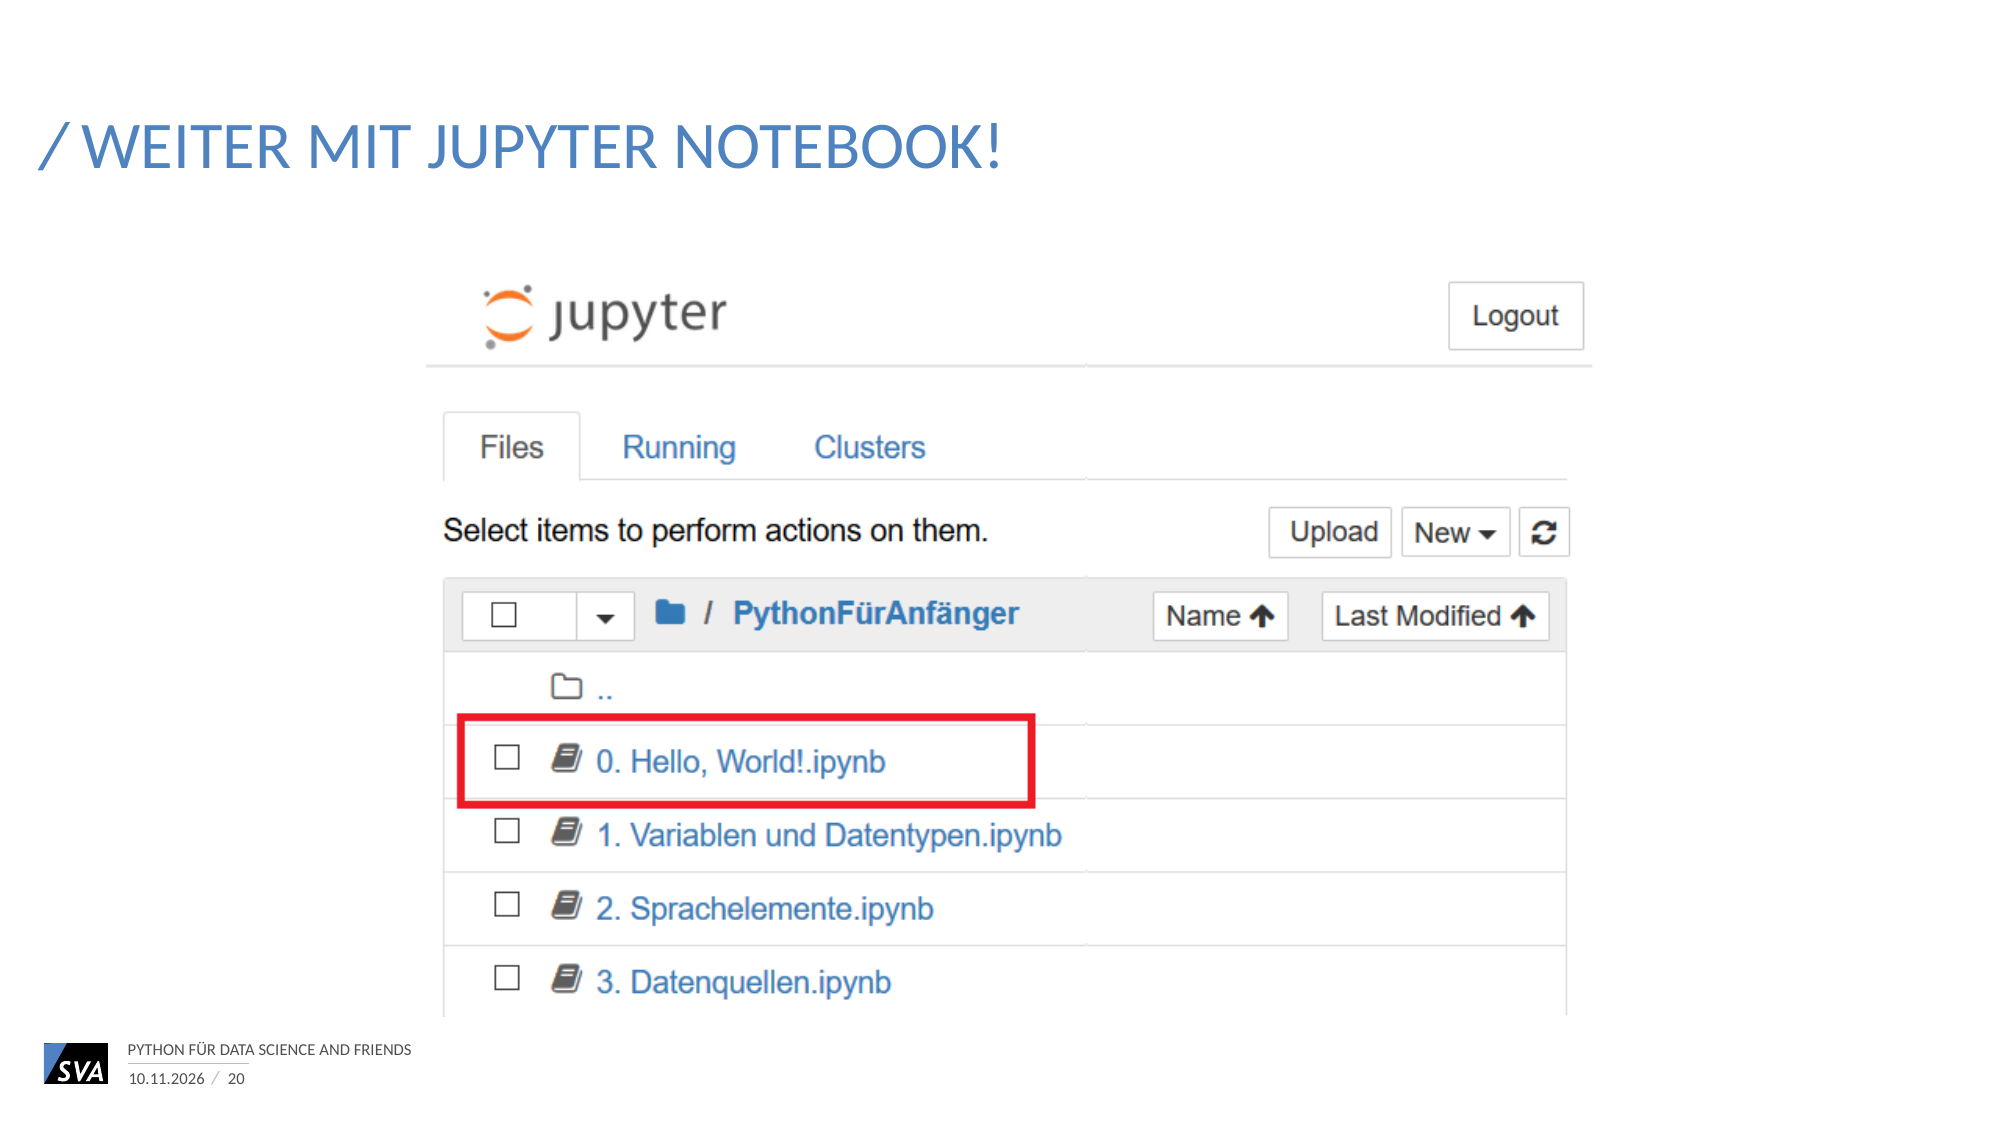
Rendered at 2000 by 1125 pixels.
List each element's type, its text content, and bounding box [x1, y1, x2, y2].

slide_number 20 [227, 1068, 261, 1087]
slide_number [128, 1068, 207, 1087]
footer Python für Data Science and Friends [127, 1041, 1297, 1059]
picture [426, 274, 1594, 1017]
title Weiter mit Jupyter Notebook! [37, 107, 1957, 250]
